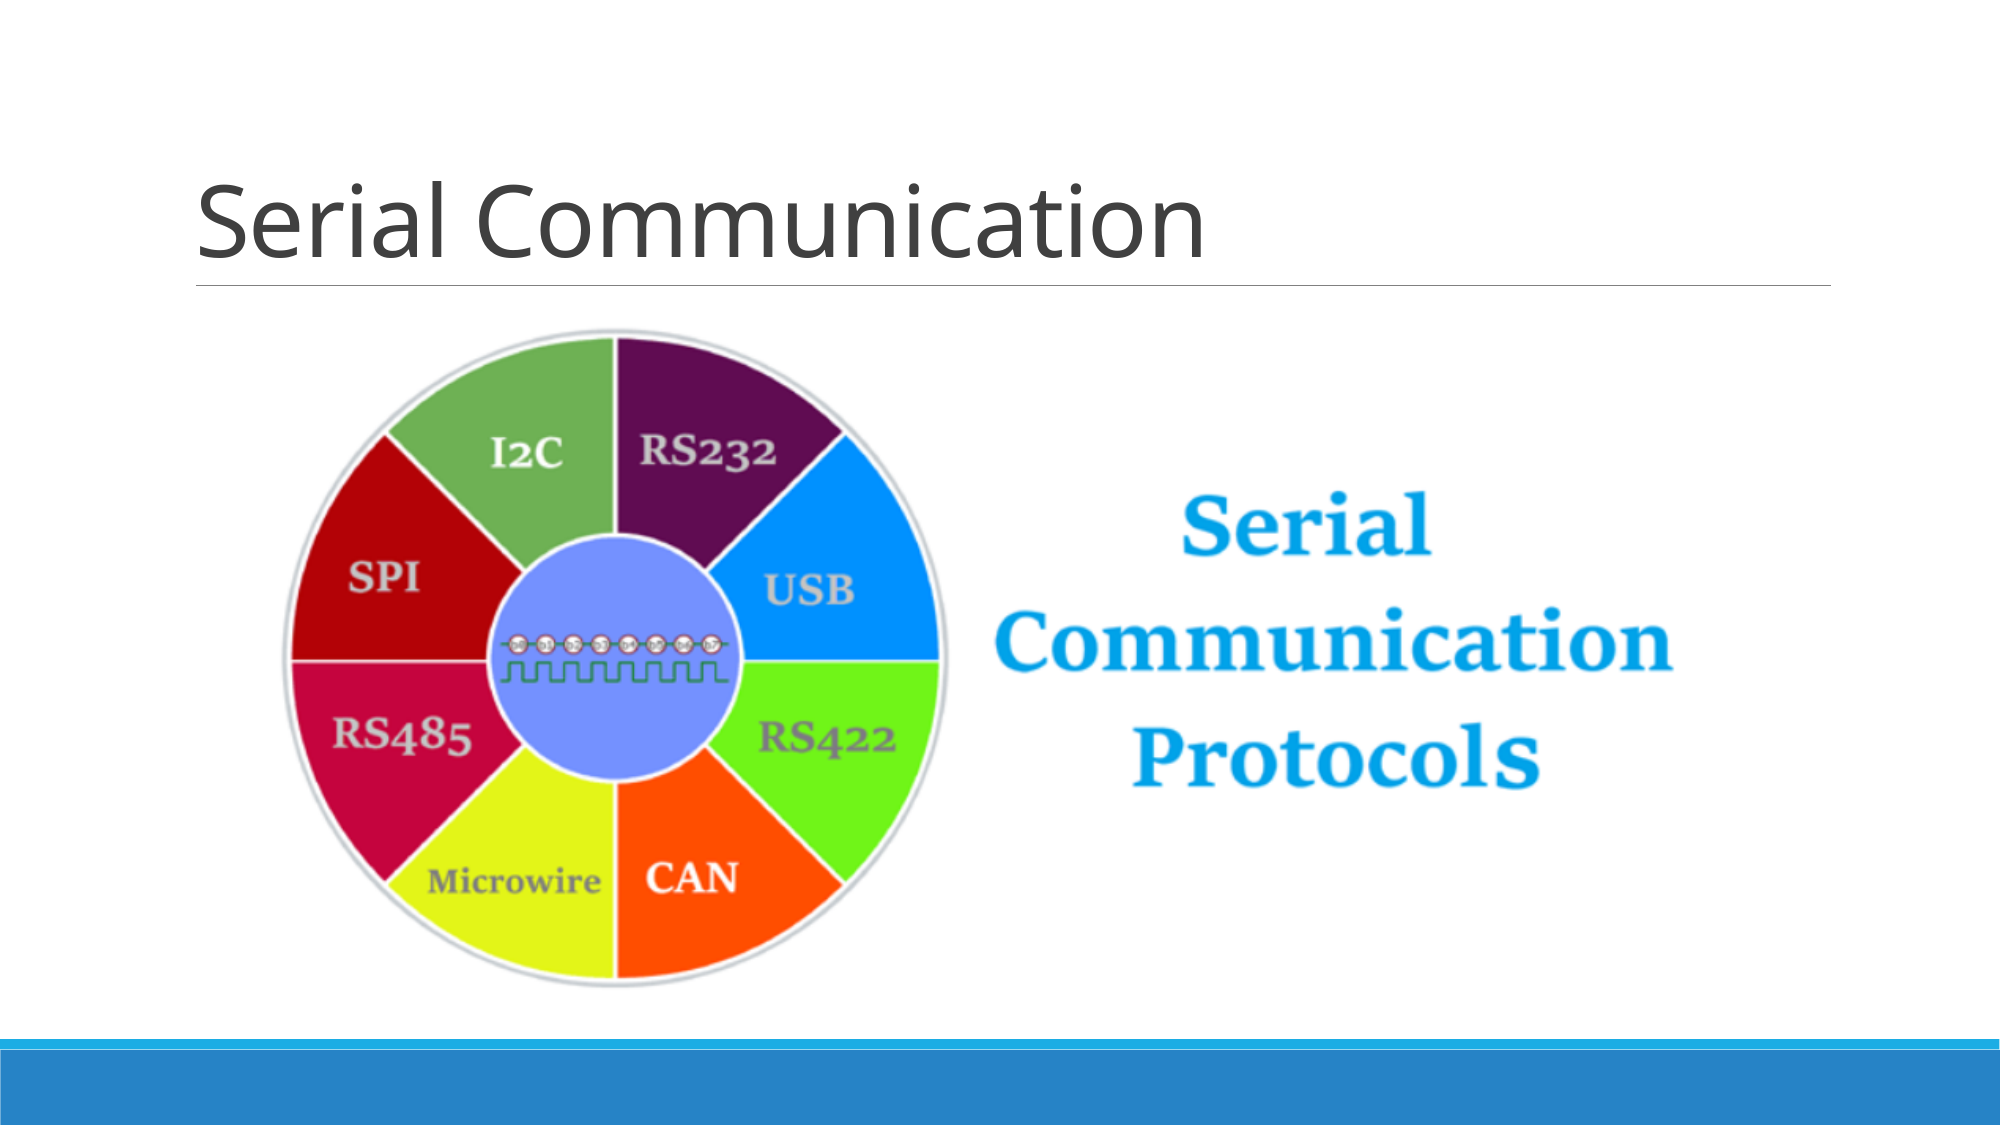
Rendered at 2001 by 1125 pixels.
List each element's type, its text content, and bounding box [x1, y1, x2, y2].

title Serial Communication [180, 47, 1830, 285]
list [250, 302, 1701, 992]
